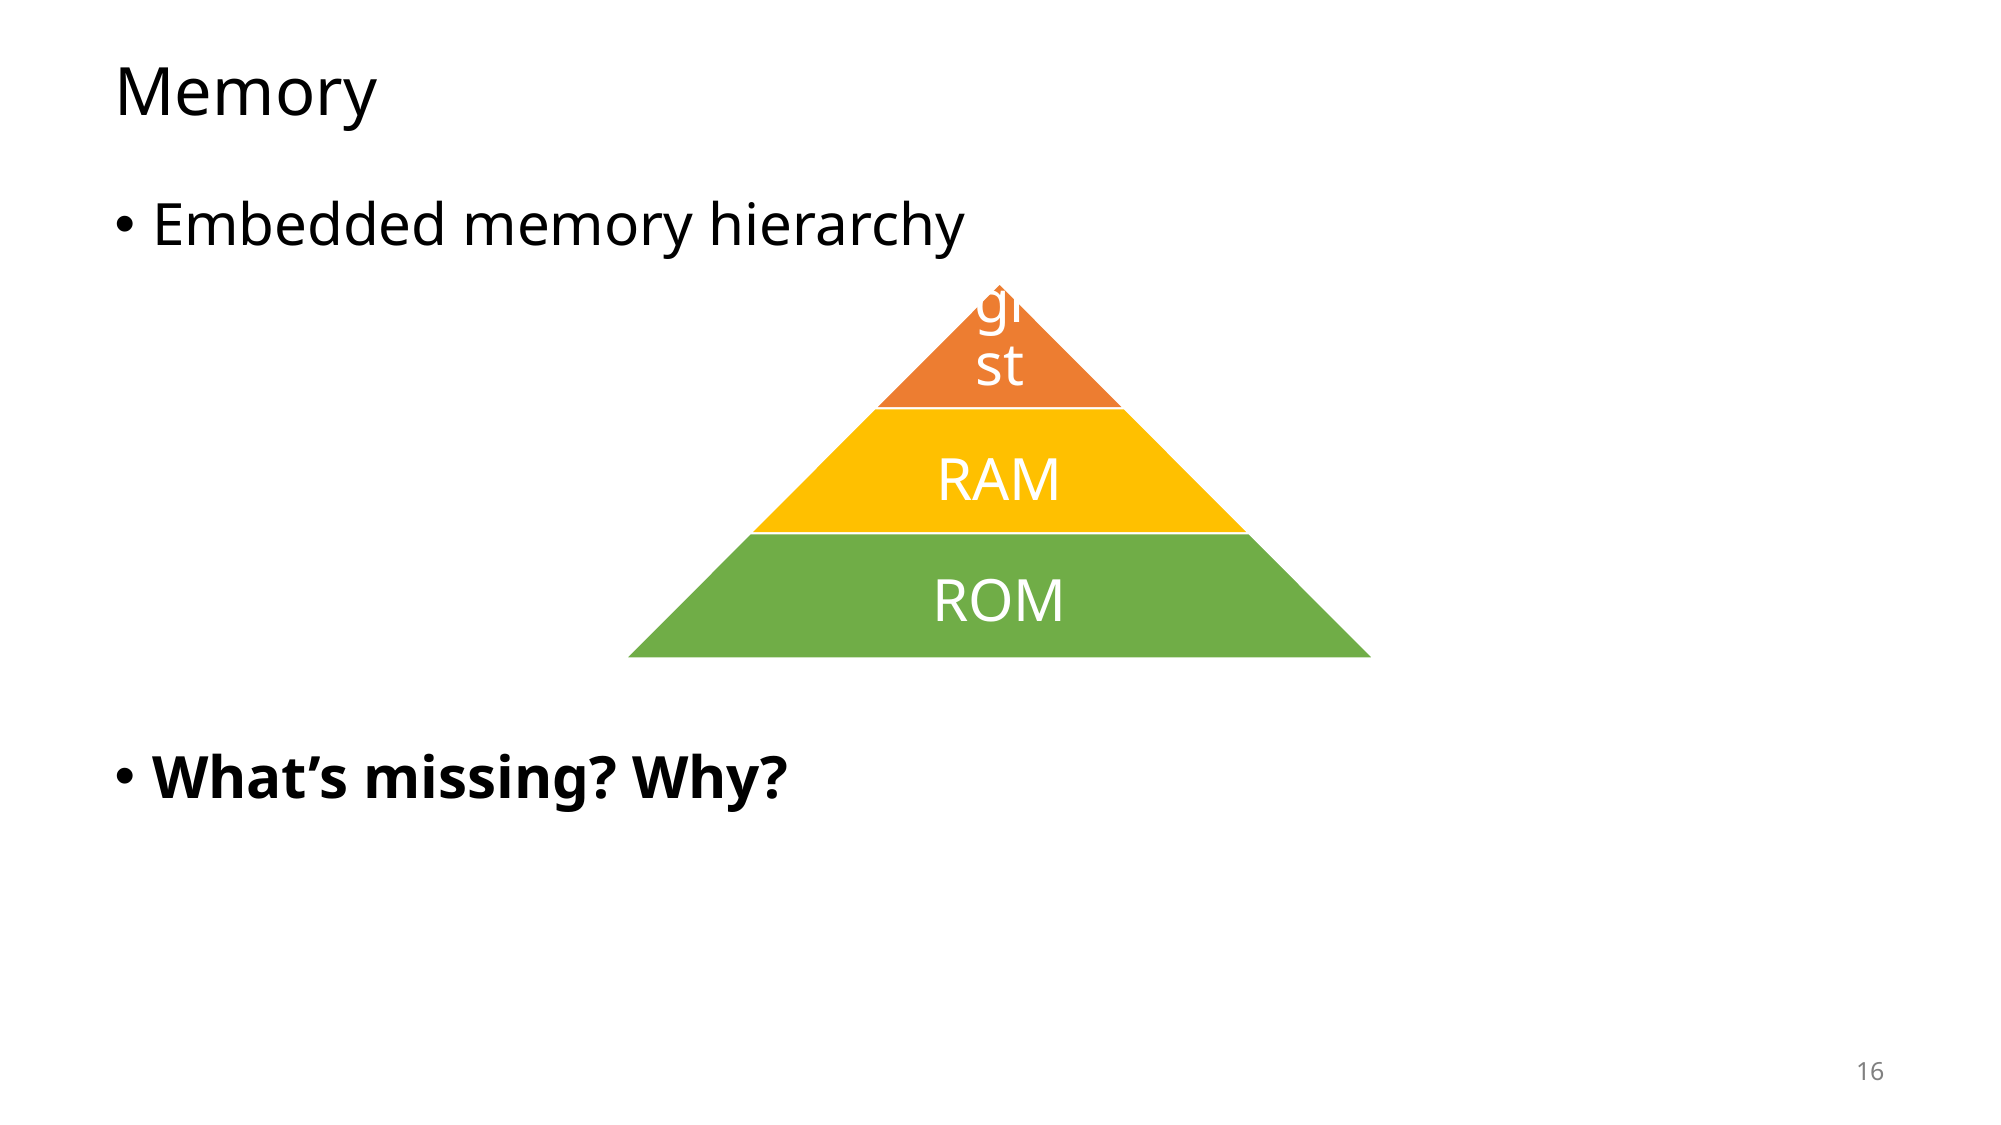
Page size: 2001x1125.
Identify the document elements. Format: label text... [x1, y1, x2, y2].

slide_number 16 [1749, 1042, 1900, 1103]
title Memory [99, 37, 1900, 150]
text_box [625, 283, 1374, 659]
list Embedded memory hierarchy What’s missing? Why? [99, 187, 1900, 1013]
